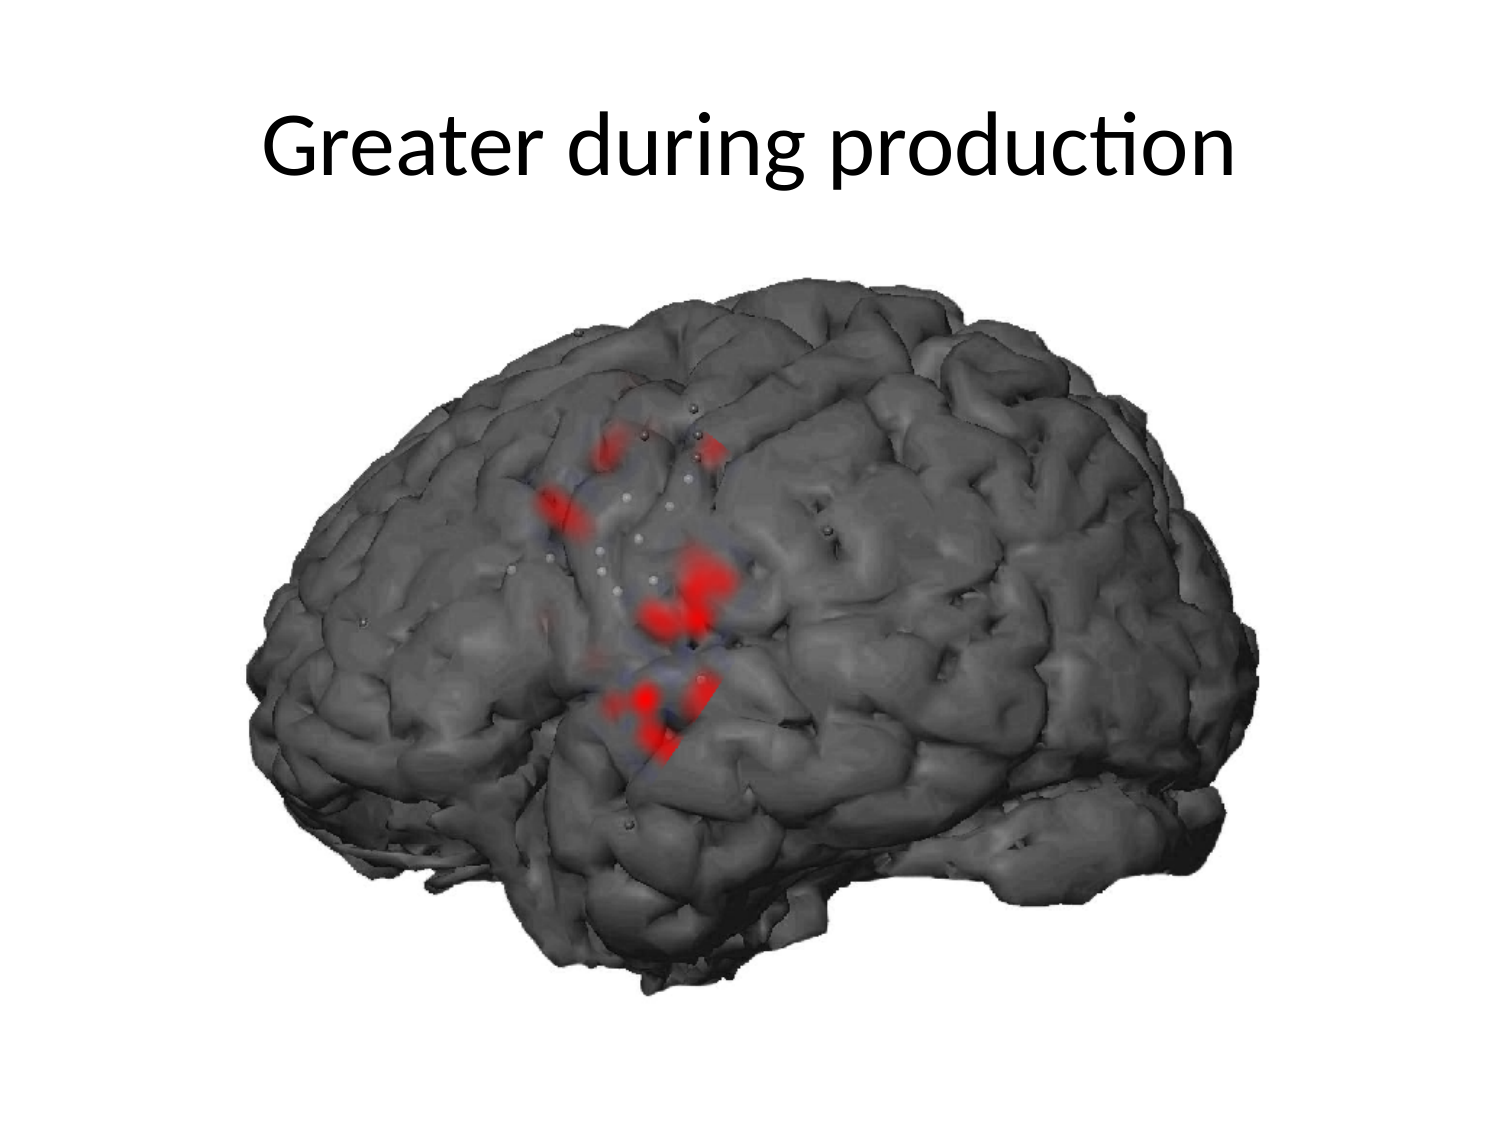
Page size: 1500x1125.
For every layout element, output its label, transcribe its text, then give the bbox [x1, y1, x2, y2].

title Greater during production [75, 45, 1425, 233]
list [132, 262, 1368, 1006]
